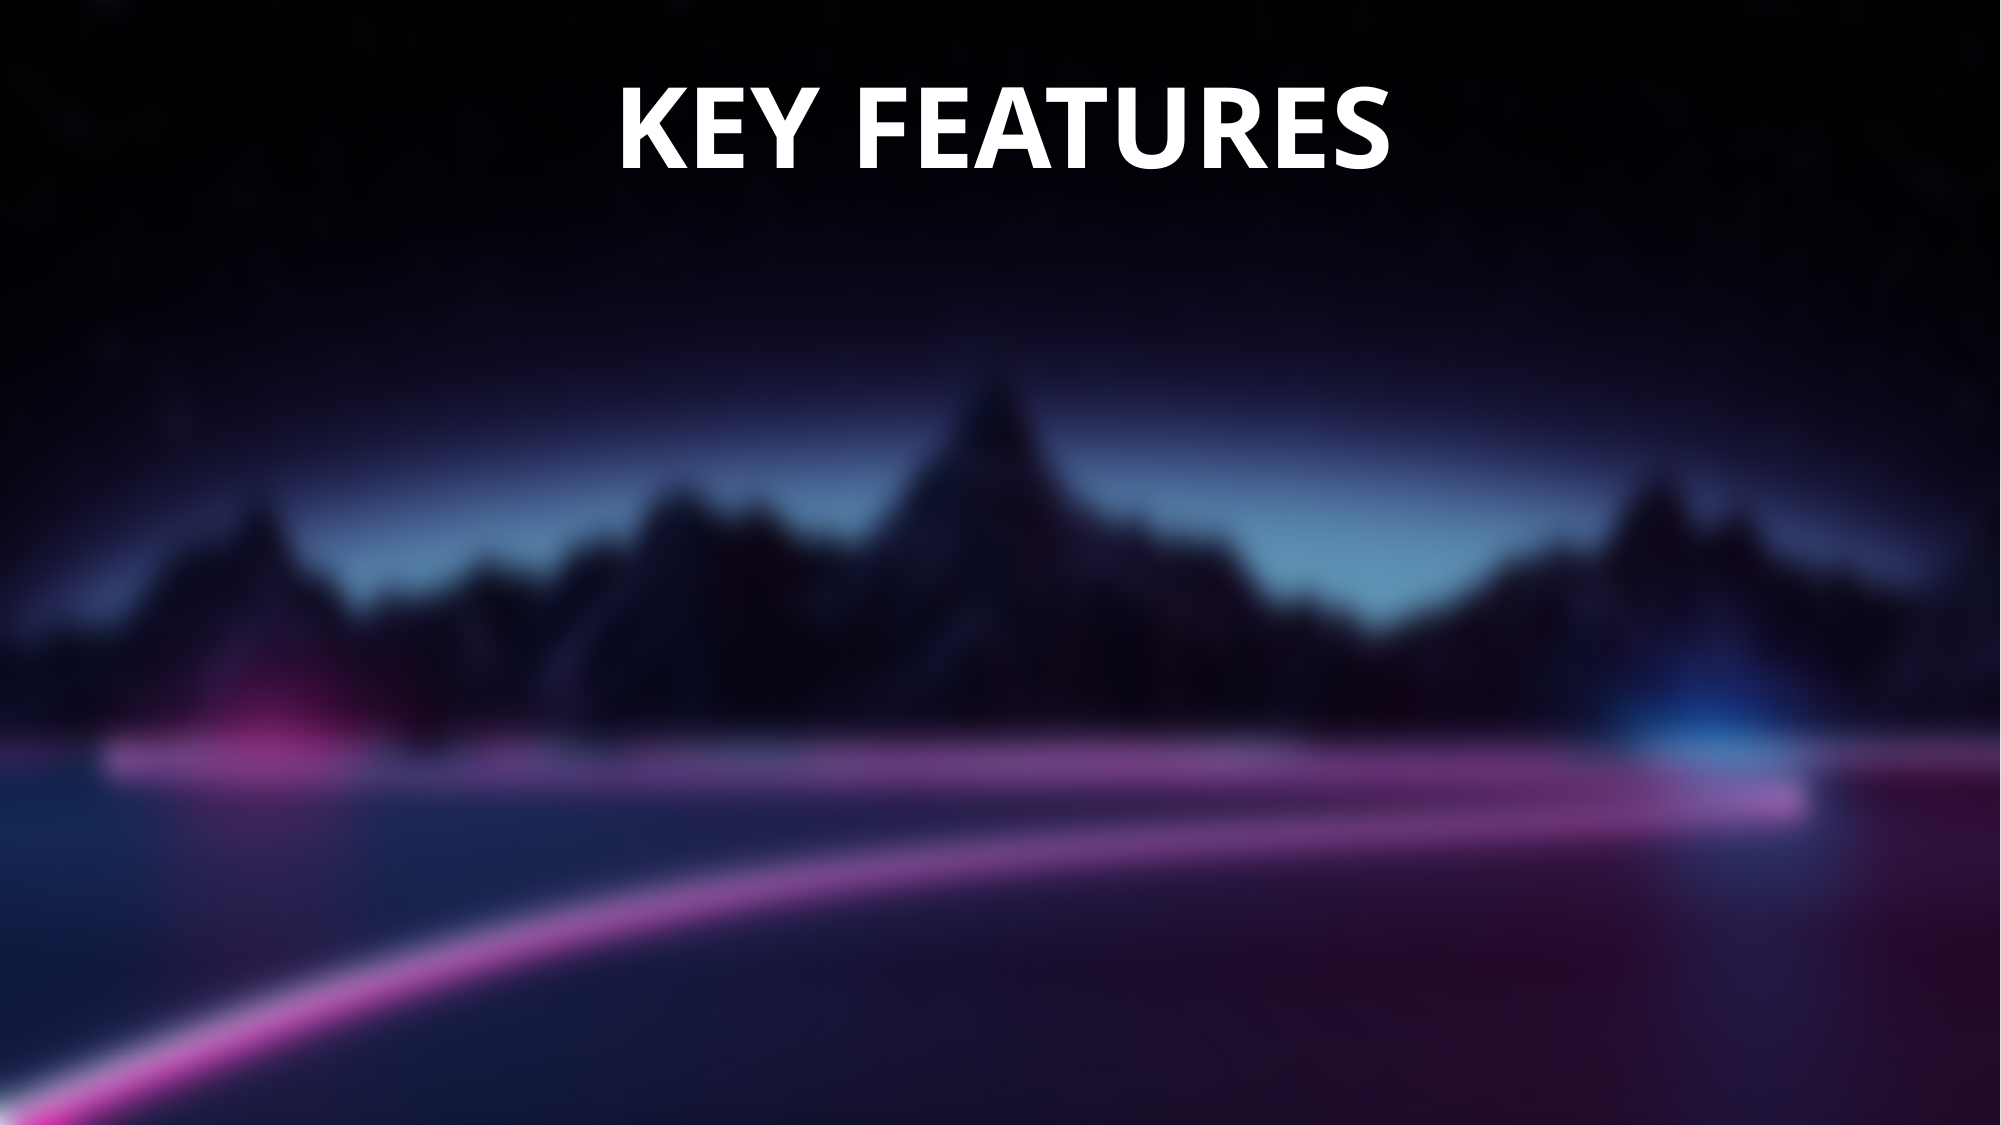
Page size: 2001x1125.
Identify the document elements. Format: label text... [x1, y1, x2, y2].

text_box Key features [69, 48, 1938, 199]
picture [0, 0, 2001, 1125]
